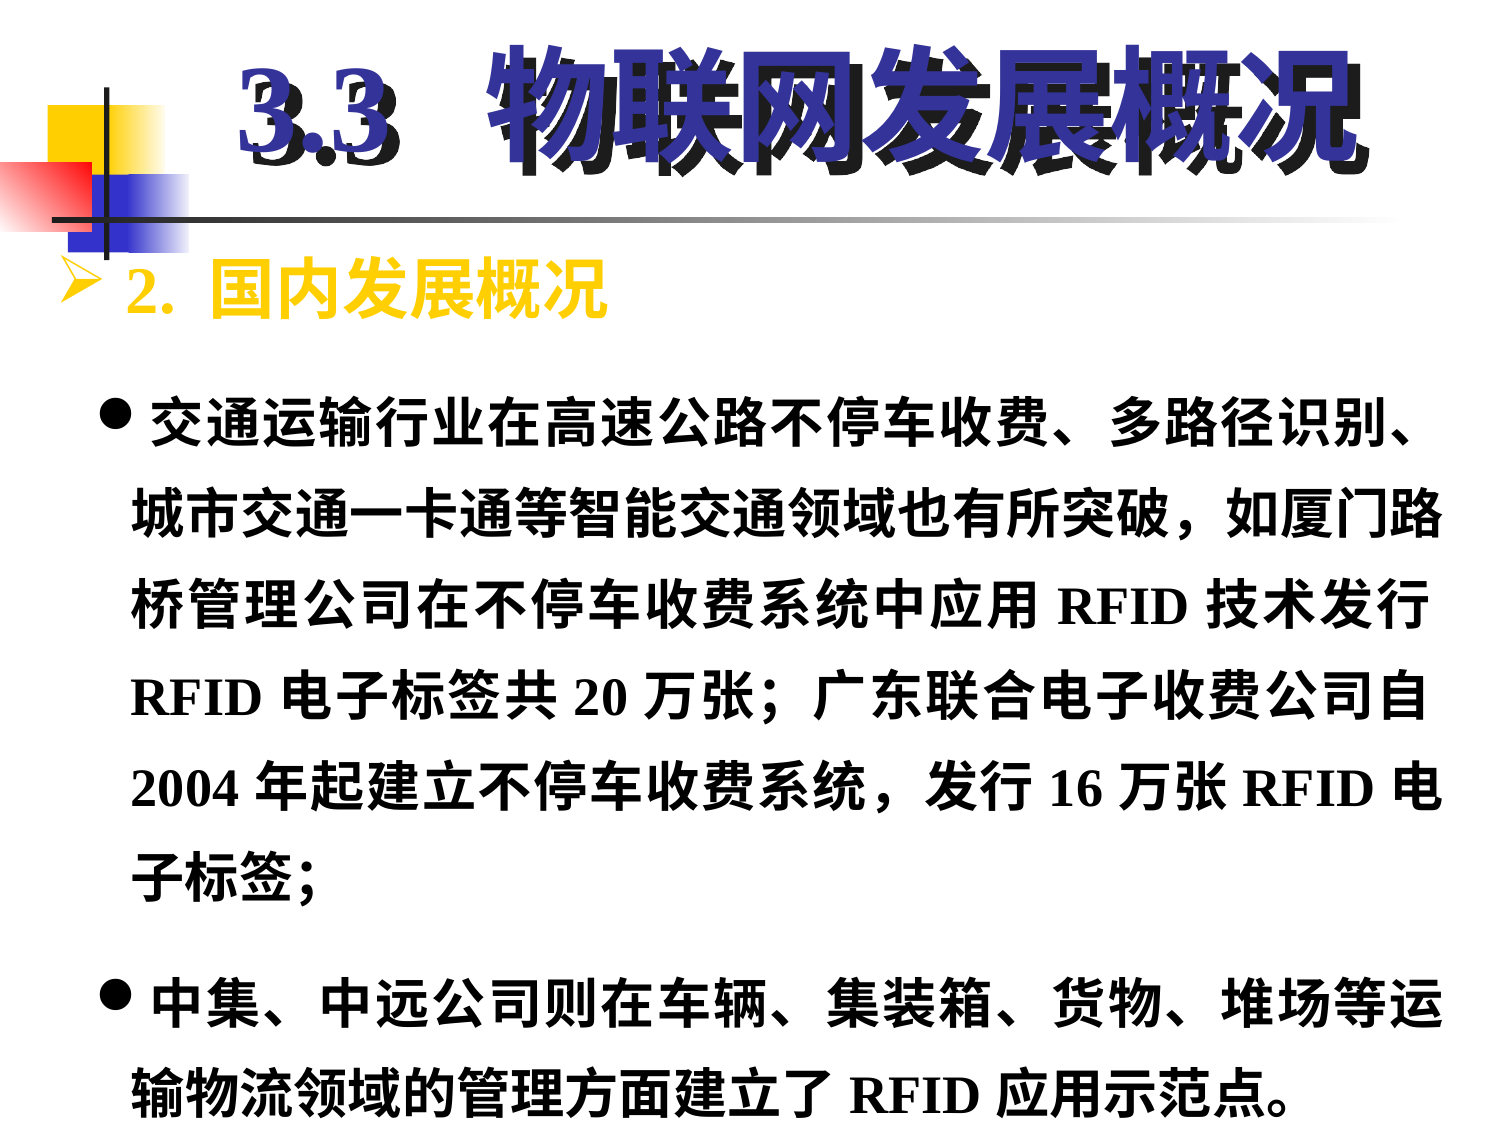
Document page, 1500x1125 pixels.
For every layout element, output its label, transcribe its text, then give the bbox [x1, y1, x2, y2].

text_box 3.3 物联网发展概况 [147, 18, 1447, 184]
text_box 2. 国内发展概况 交通运输行业在高速公路不停车收费、多路径识别、城市交通一卡通等智能交通领域也有所突破，如厦门路桥管理公司在不停车收费系统中应用RFID技术发行RFID电子标签共20万张；广东联合电子收费公司自2004年起建立不停车收费系统，发行16万张RFID电子标签； 中集、中远公司则在车辆、集装箱、货物、堆场等运输物流领域的管理方面建立了RFID应用示范点。 [41, 208, 1459, 1125]
